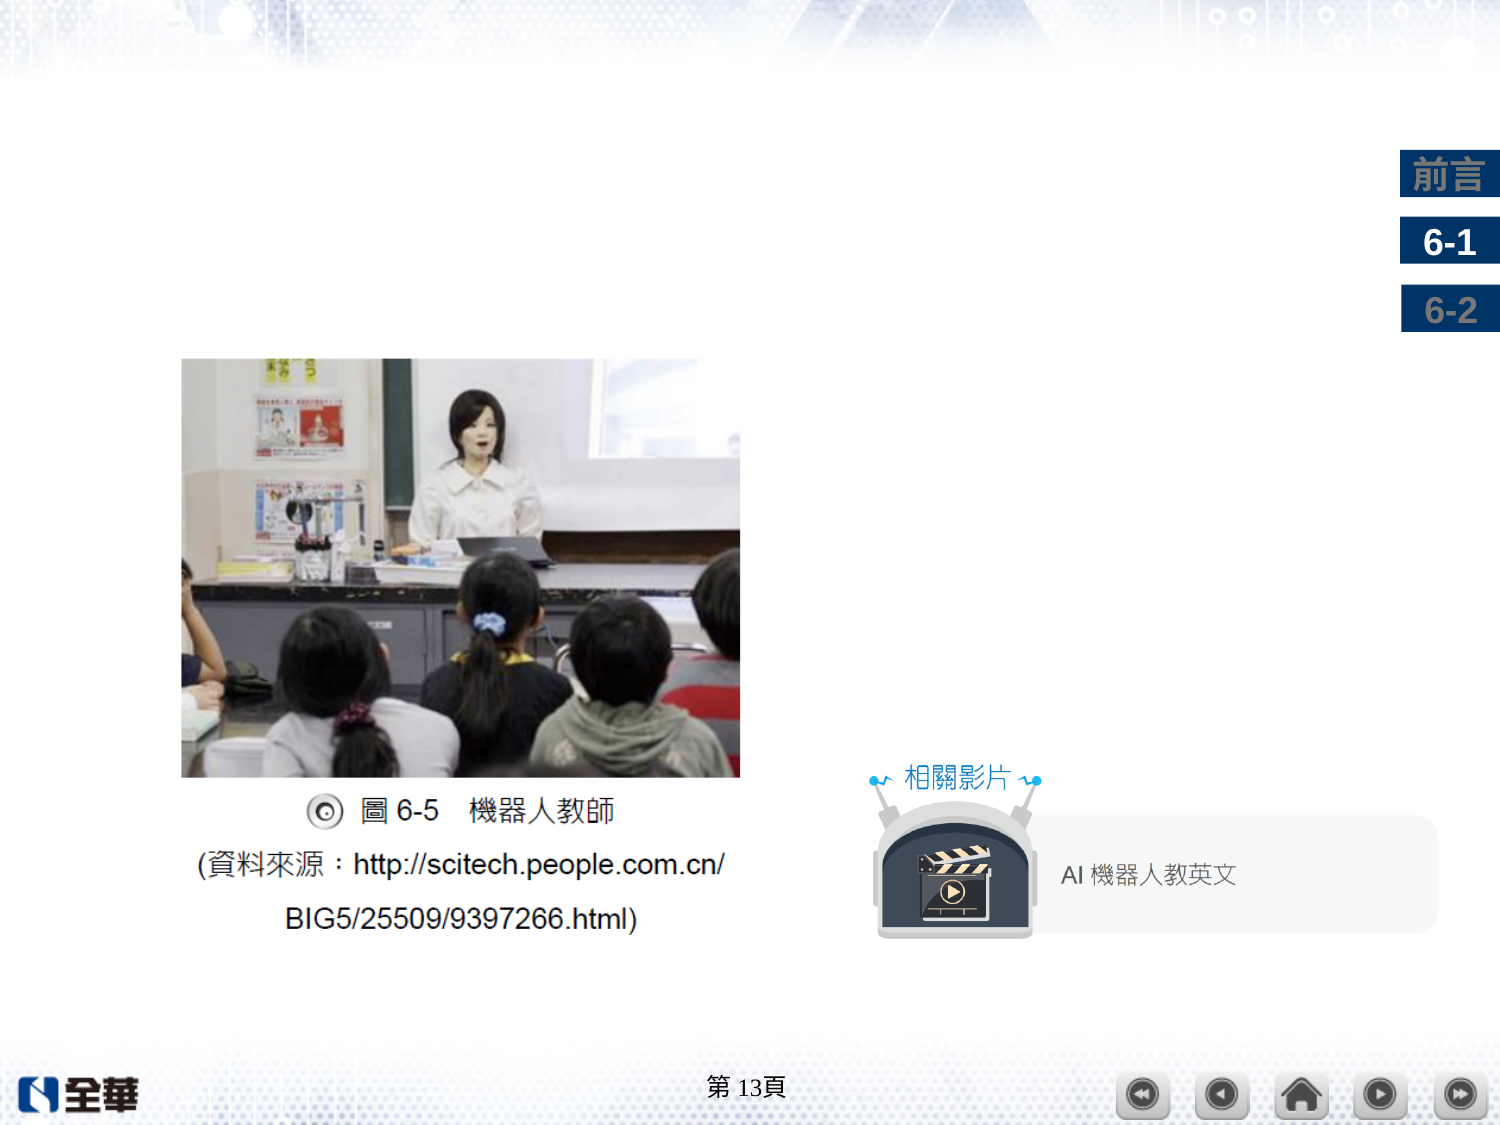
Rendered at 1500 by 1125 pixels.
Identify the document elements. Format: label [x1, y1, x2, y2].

picture [0, 0, 1500, 1125]
text_box [867, 756, 1452, 939]
